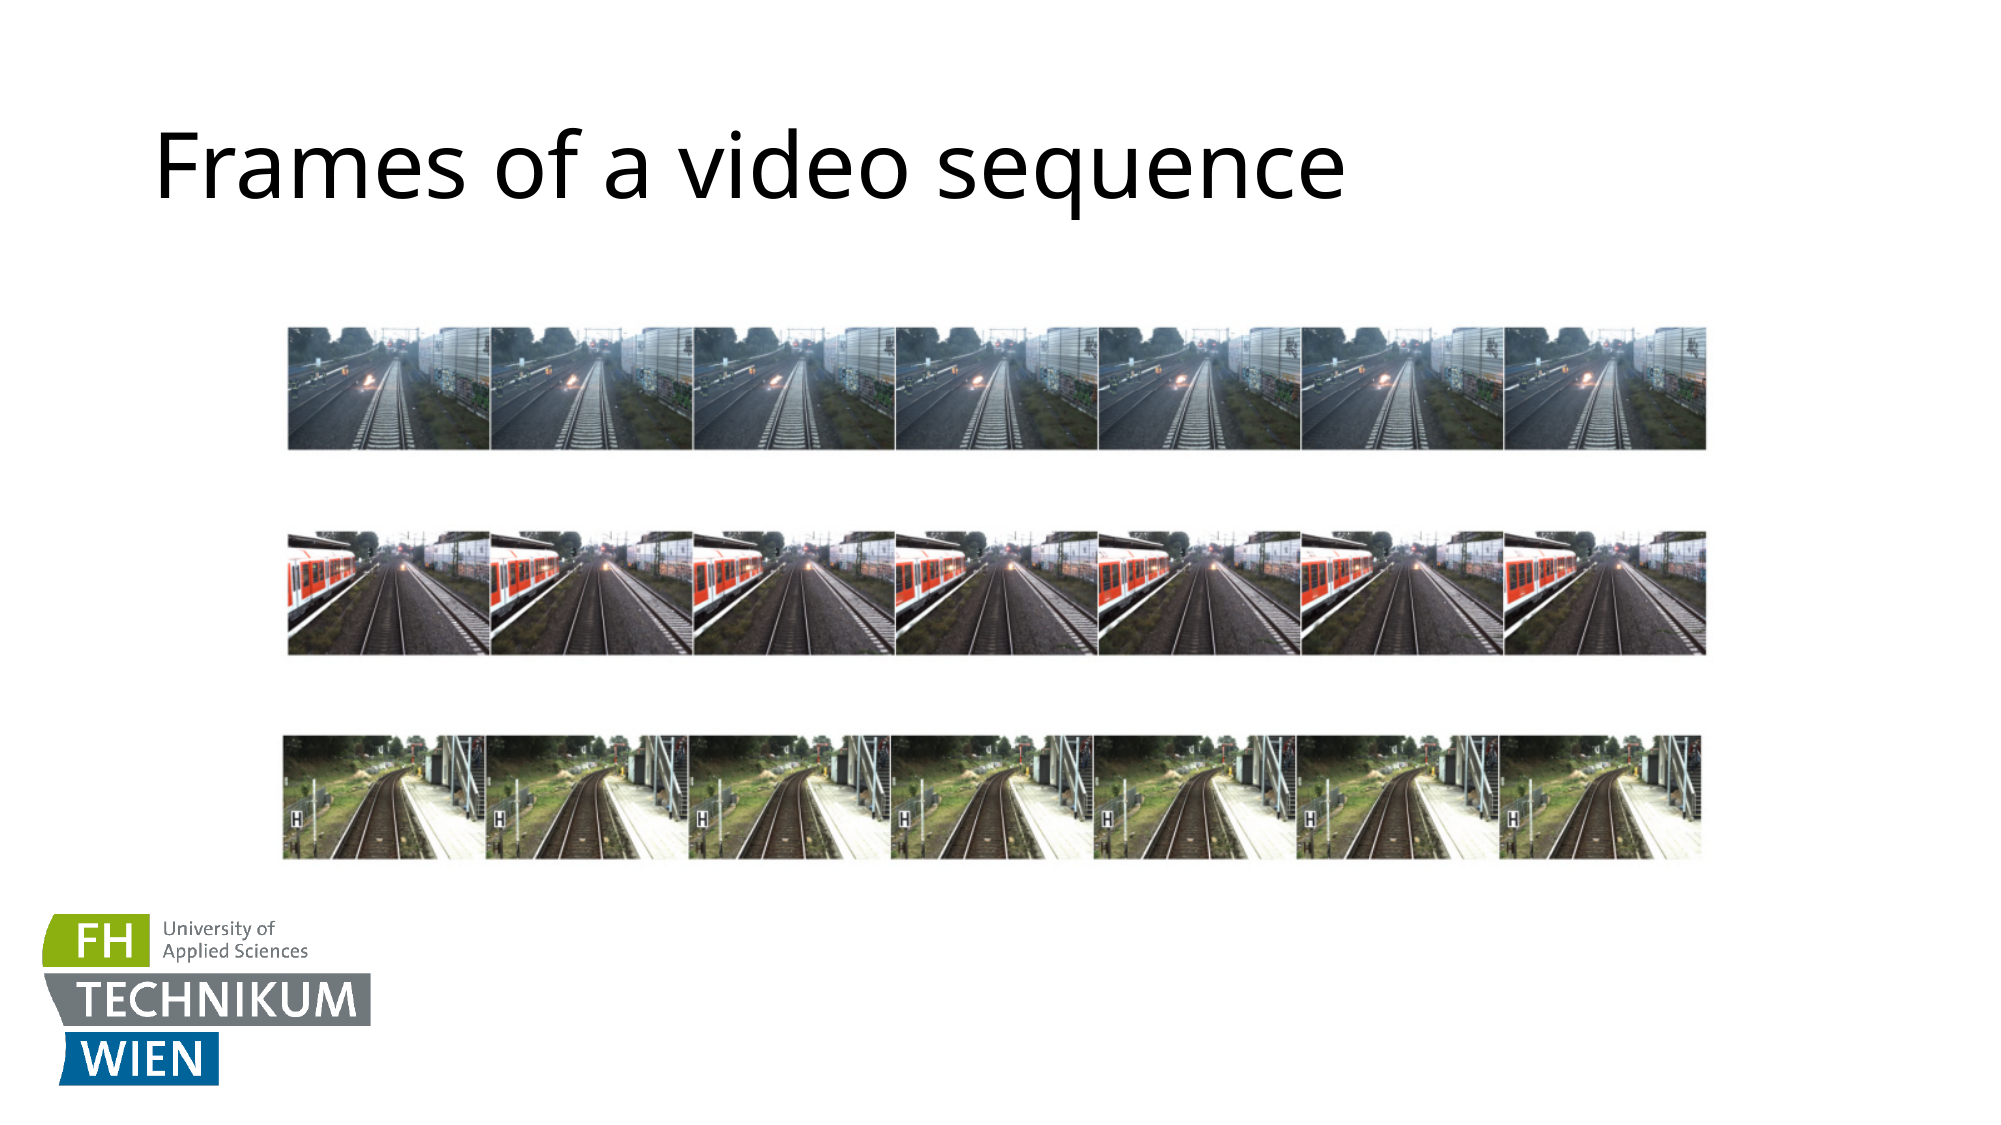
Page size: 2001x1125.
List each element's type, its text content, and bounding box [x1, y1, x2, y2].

title Frames of a video sequence [137, 59, 1863, 278]
picture [0, 837, 427, 1125]
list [274, 314, 1726, 871]
